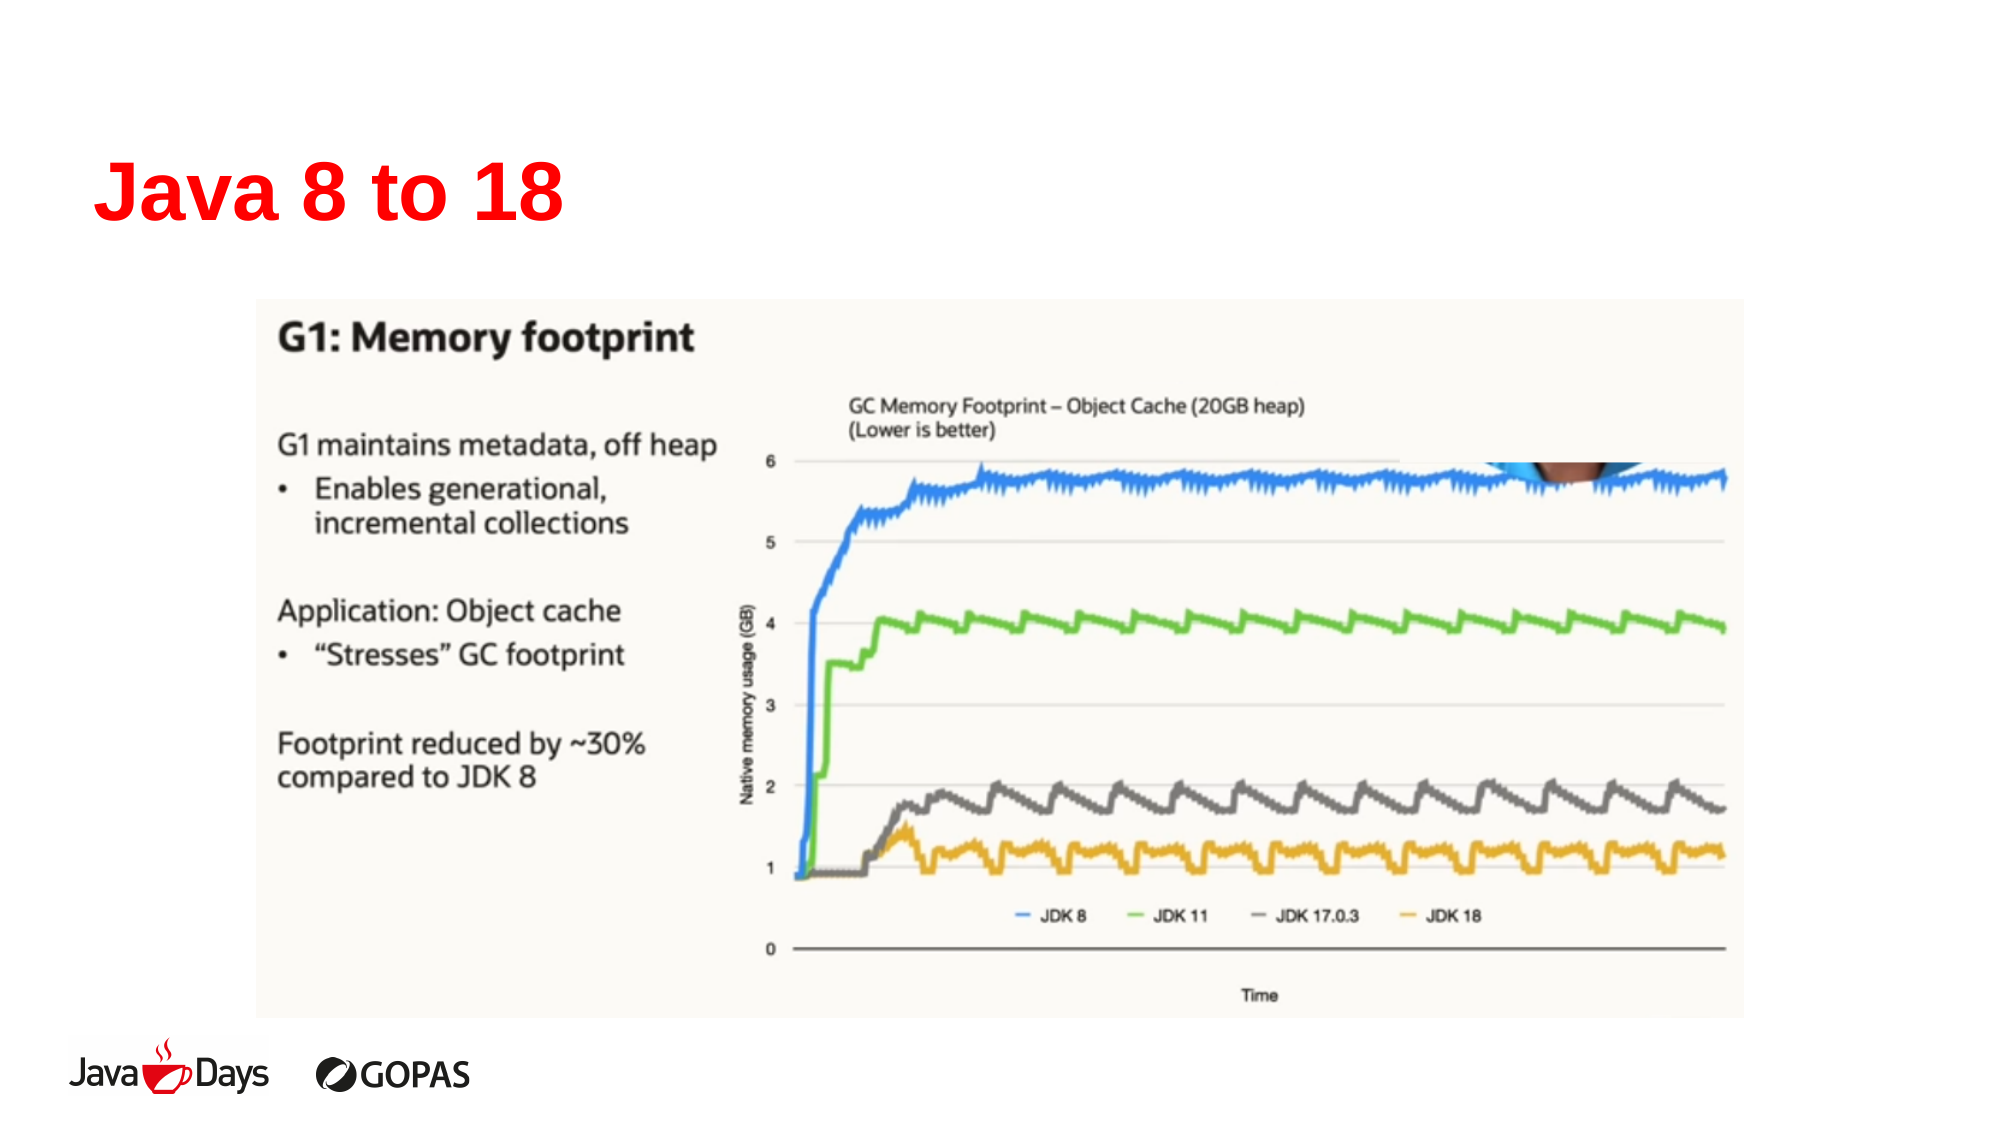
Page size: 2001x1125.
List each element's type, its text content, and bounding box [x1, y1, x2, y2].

picture [256, 299, 1744, 1018]
picture [68, 1035, 269, 1096]
title Java 8 to 18 [78, 92, 1939, 295]
picture [316, 1057, 472, 1092]
